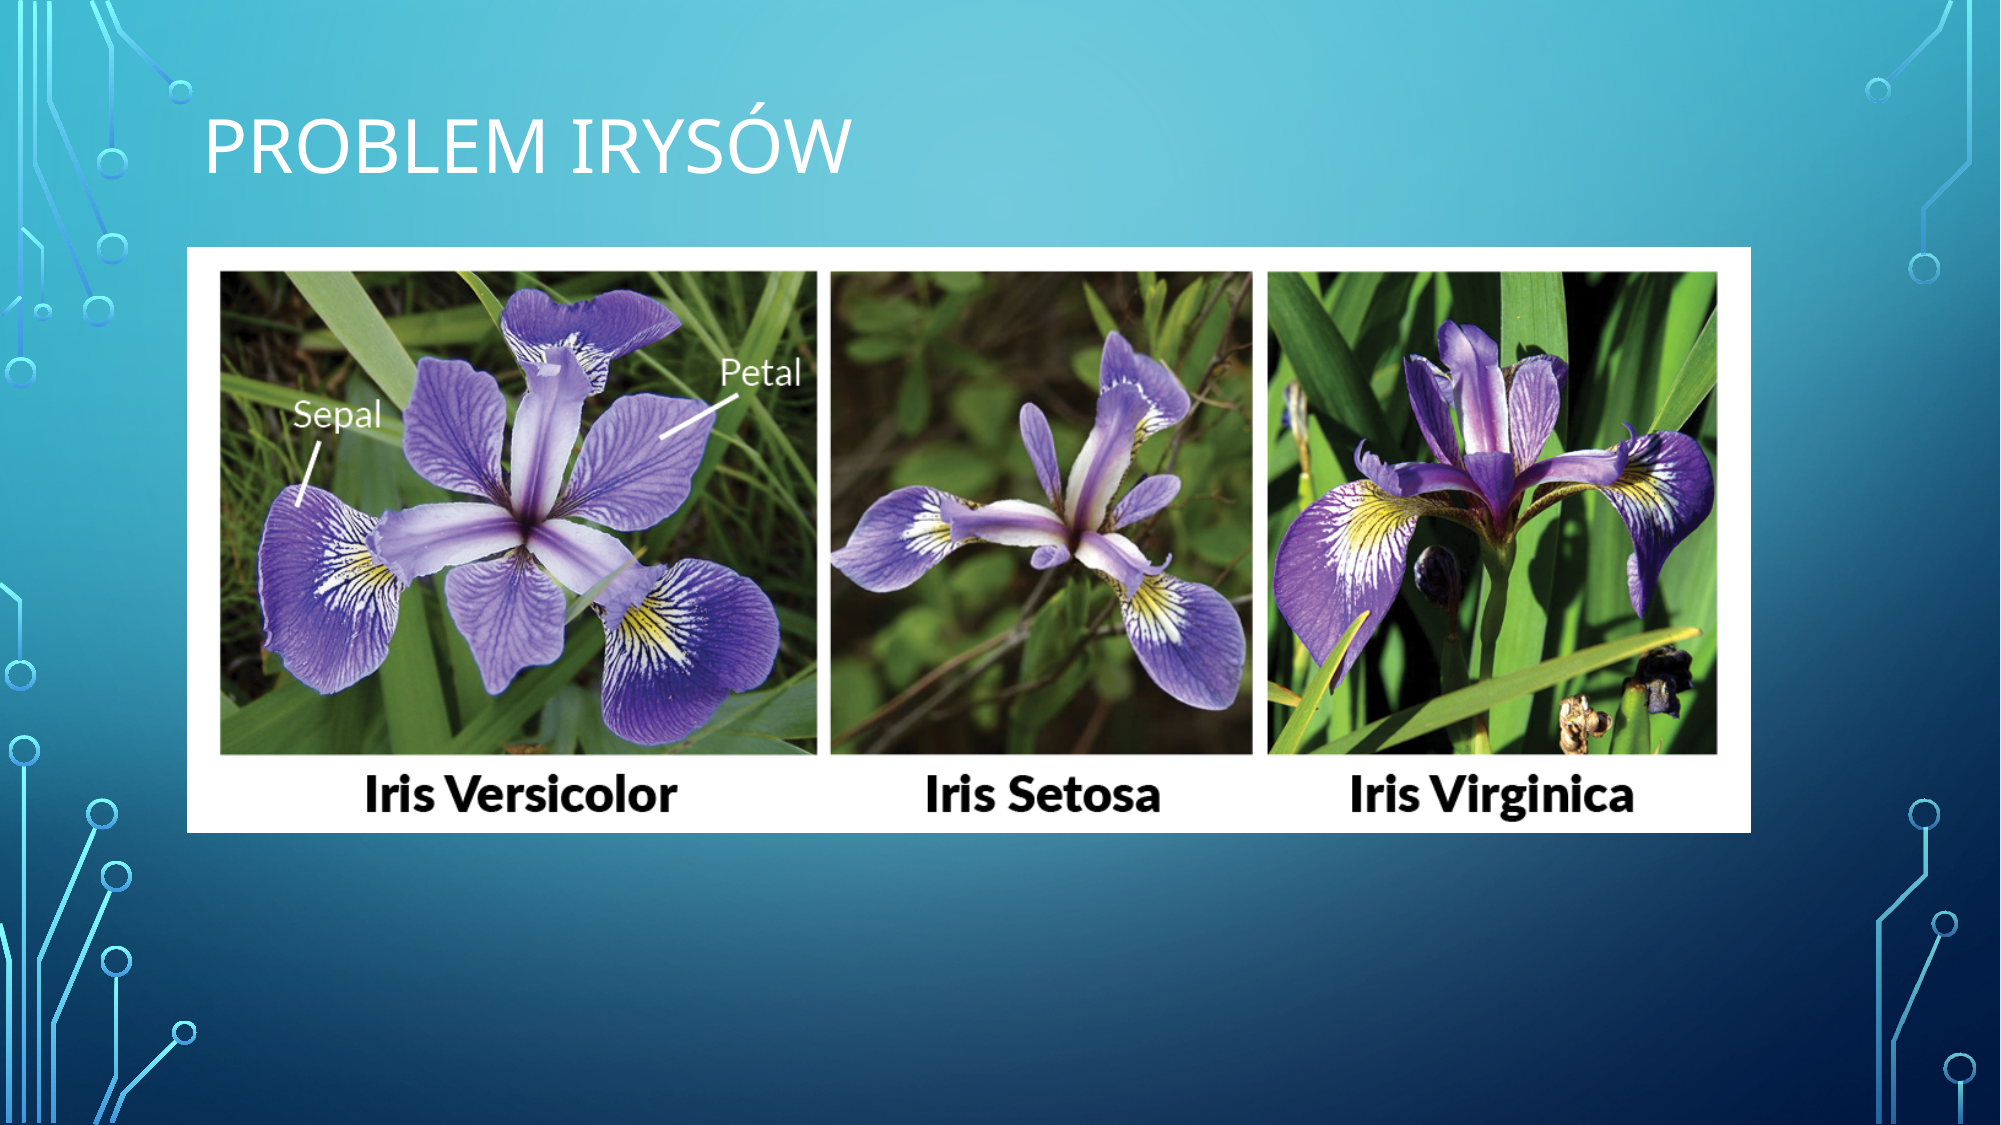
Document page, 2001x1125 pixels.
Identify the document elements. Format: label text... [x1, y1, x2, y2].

picture [186, 247, 1751, 833]
title Problem irysów [187, 28, 1813, 272]
